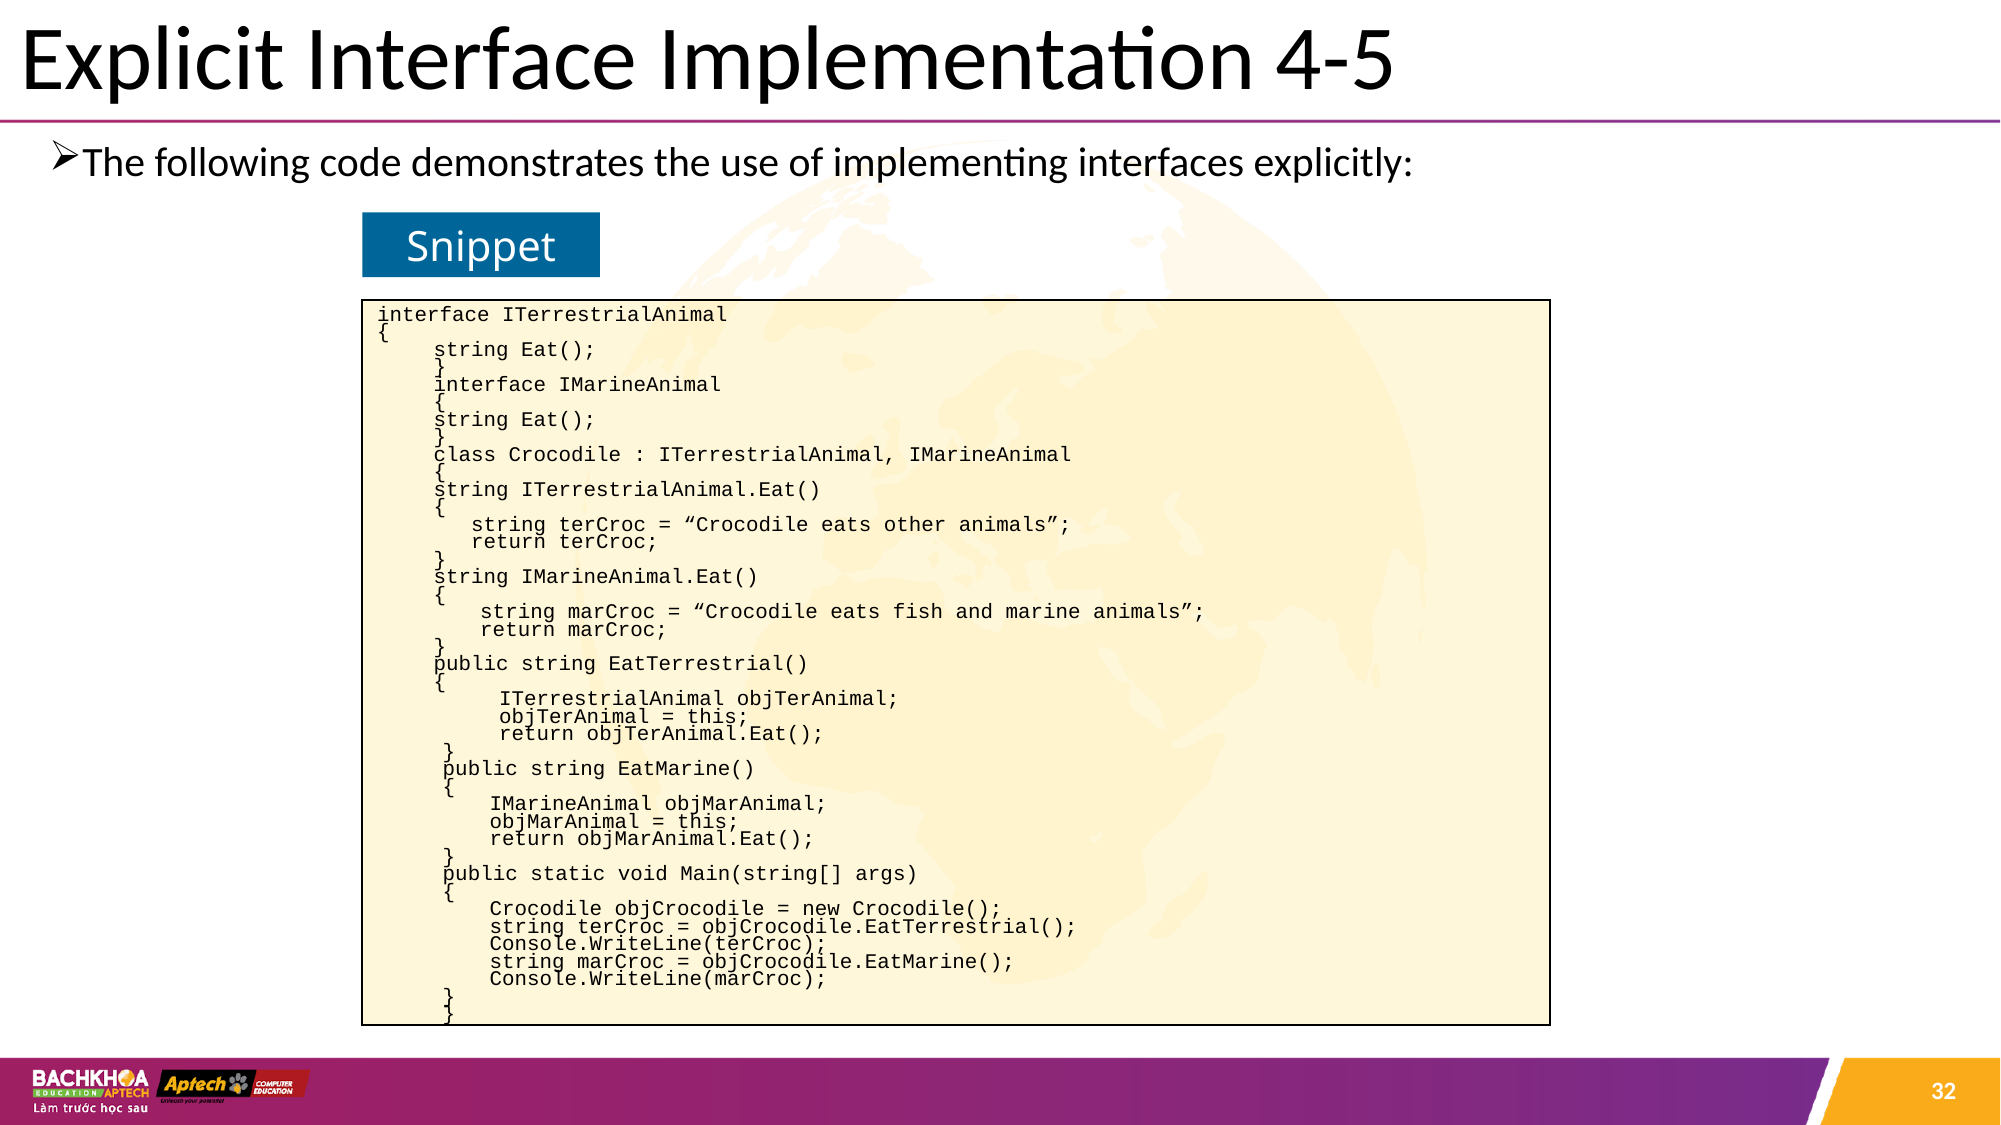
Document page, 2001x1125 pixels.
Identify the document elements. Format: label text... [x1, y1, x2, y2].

text_box [1550, 1014, 1638, 1025]
text_box [287, 1014, 362, 1025]
slide_number 32 [1899, 1059, 1988, 1120]
text_box Snippet [362, 212, 600, 278]
list The following code demonstrates the use of implementing interfaces explicitly: [5, 125, 1993, 1014]
picture [0, 0, 2001, 1125]
title Explicit Interface Implementation 4-5 [5, 3, 1993, 116]
text_box interface ITerrestrialAnimal { string Eat(); } interface IMarineAnimal { string Eat(); } class Crocodile : ITerrestrialAnimal, IMarineAnimal { string ITerrestrialAnimal.Eat() { string terCroc = “Crocodile eats other animals”; return terCroc; } string IMarineAnimal.Eat() { string marCroc = “Crocodile eats fish and marine animals”; return marCroc; } public string EatTerrestrial() { ITerrestrialAnimal objTerAnimal; objTerAnimal = this; return objTerAnimal.Eat(); } public string EatMarine() { IMarineAnimal objMarAnimal; objMarAnimal = this; return objMarAnimal.Eat(); } public static void Main(string[] args) { Crocodile objCrocodile = new Crocodile(); string terCroc = objCrocodile.EatTerrestrial(); Console.WriteLine(terCroc); string marCroc = objCrocodile.EatMarine(); Console.WriteLine(marCroc); } } [362, 299, 1550, 1025]
